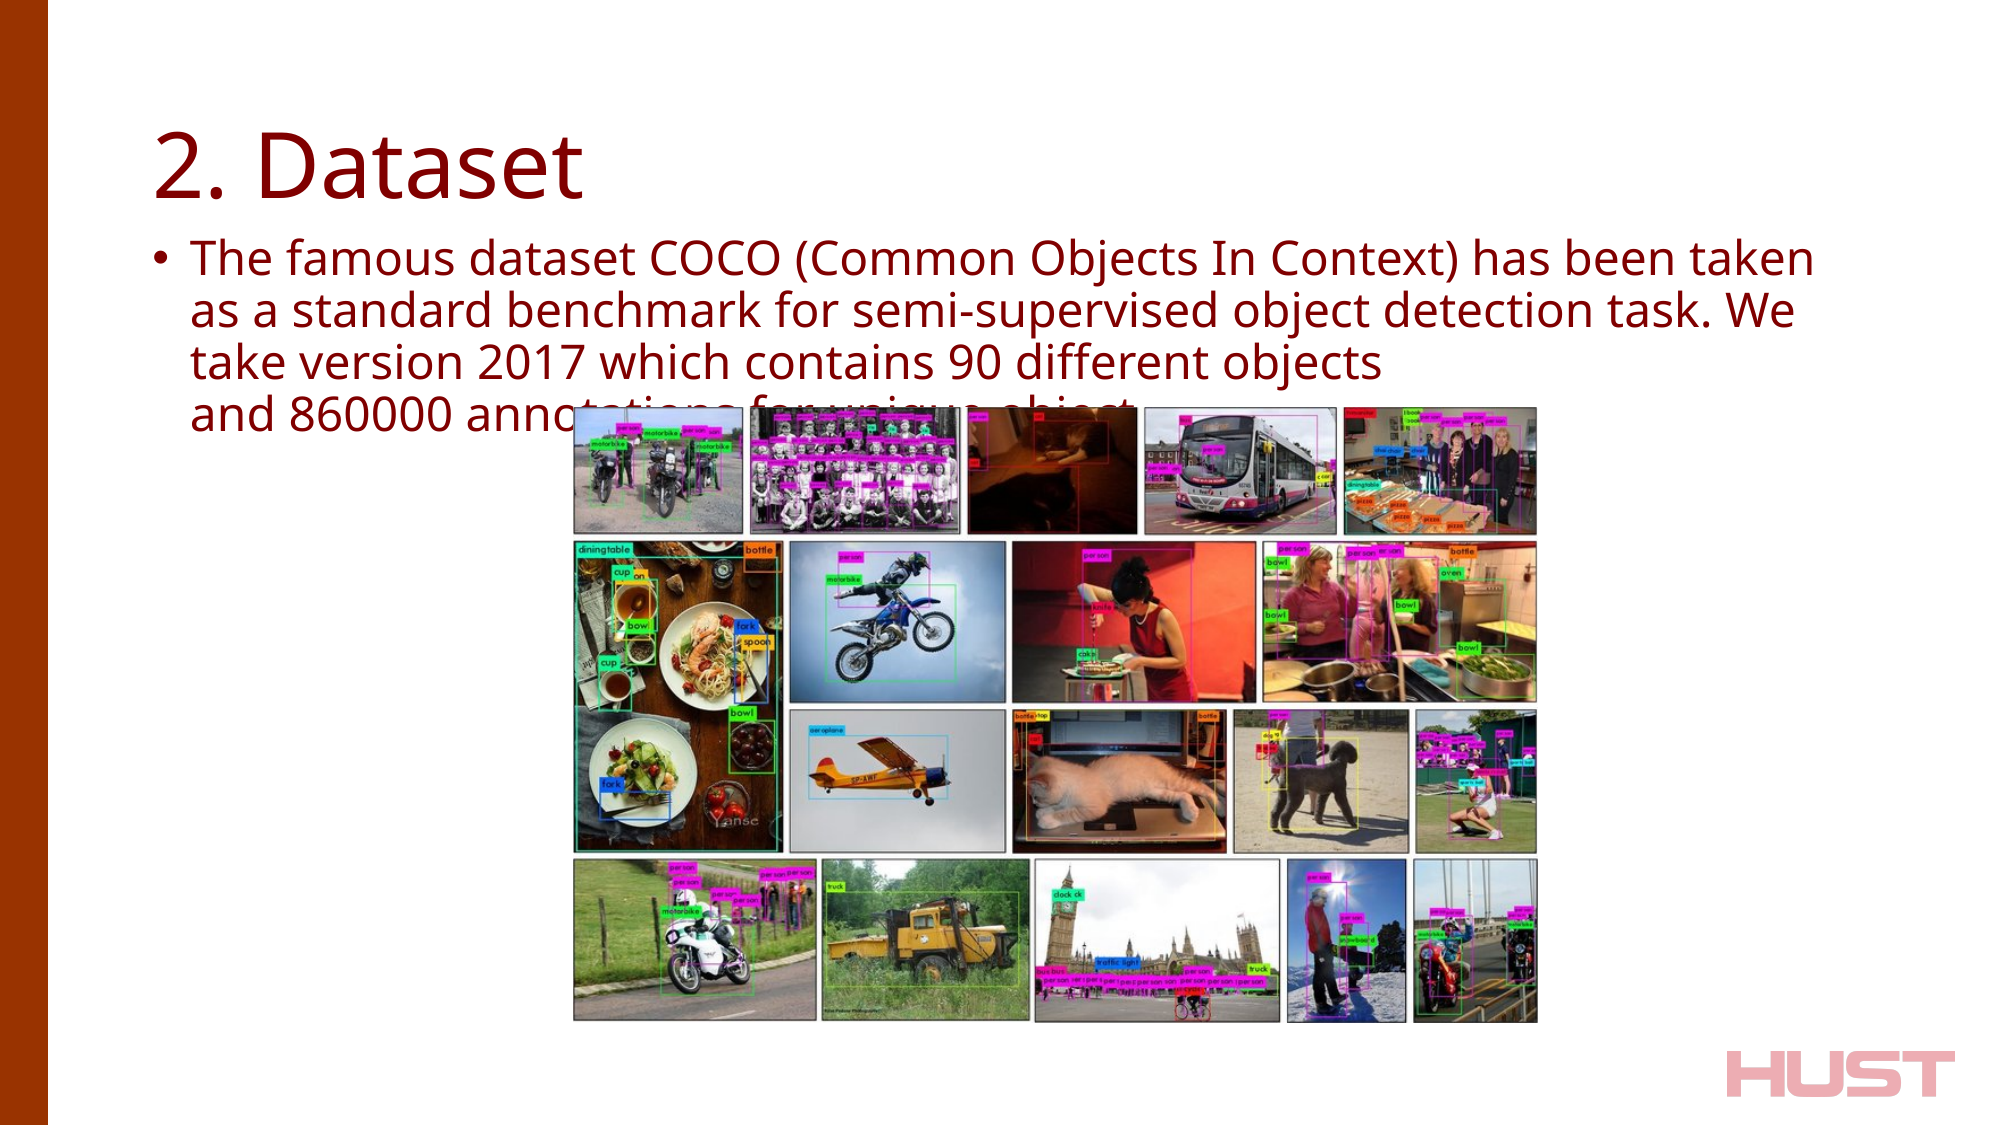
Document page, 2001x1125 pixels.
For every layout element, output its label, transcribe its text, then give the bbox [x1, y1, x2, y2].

title 2. Dataset [137, 59, 1863, 226]
list The famous dataset COCO (Common Objects In Context) has been taken as a standard benchmark for semi-supervised object detection task. We take version 2017 which contains 90 different objects and 860000 annotations for unique object [137, 226, 1863, 1066]
picture [573, 407, 1538, 1023]
